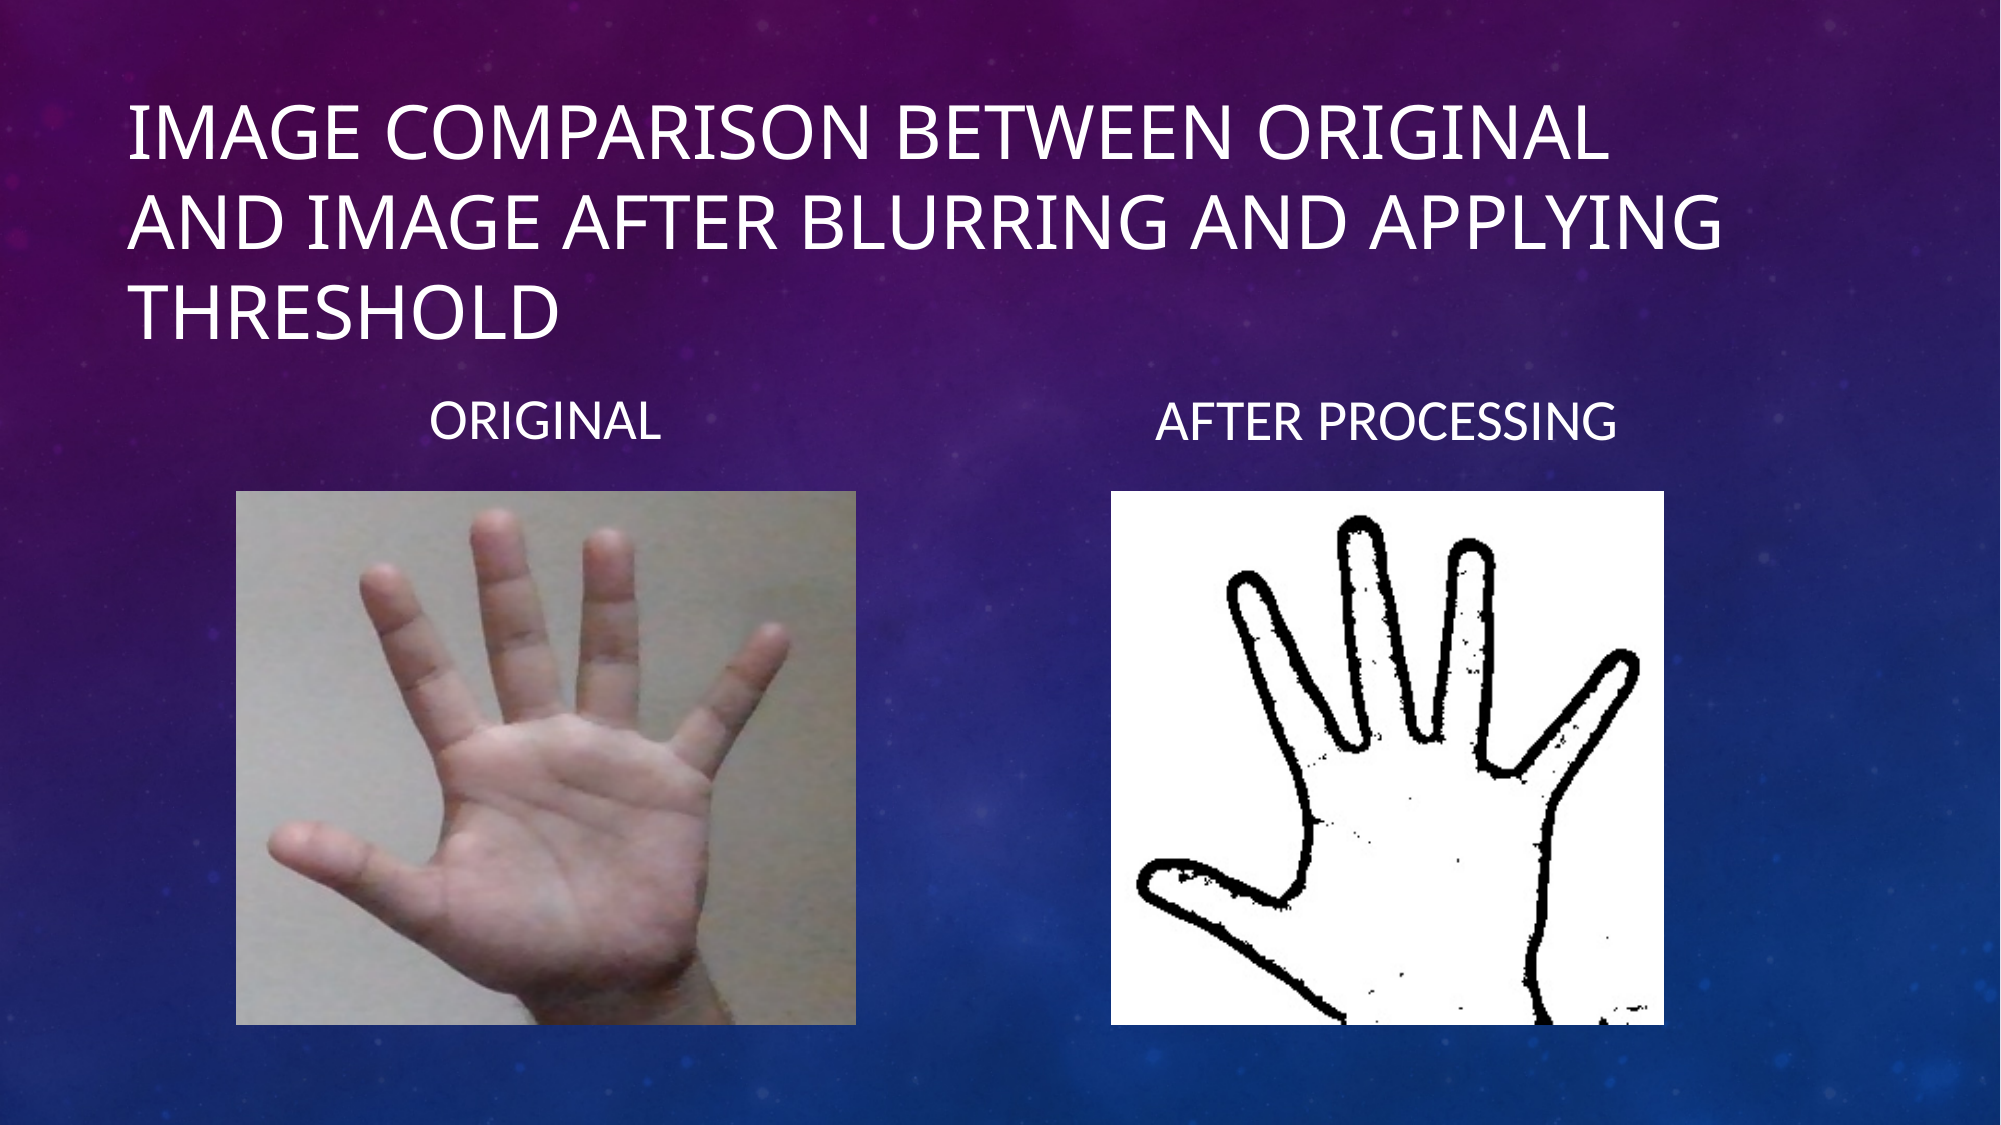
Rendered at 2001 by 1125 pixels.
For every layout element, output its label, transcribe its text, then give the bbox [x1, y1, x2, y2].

title IMAGE COMPARISON between original and image after blurring and applying threshold [112, 99, 1775, 339]
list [236, 491, 856, 1026]
list ORIGINAL [159, 363, 933, 459]
list AFTER PROCESSING [999, 365, 1775, 460]
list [1111, 491, 1664, 1026]
picture [0, 0, 2001, 1125]
